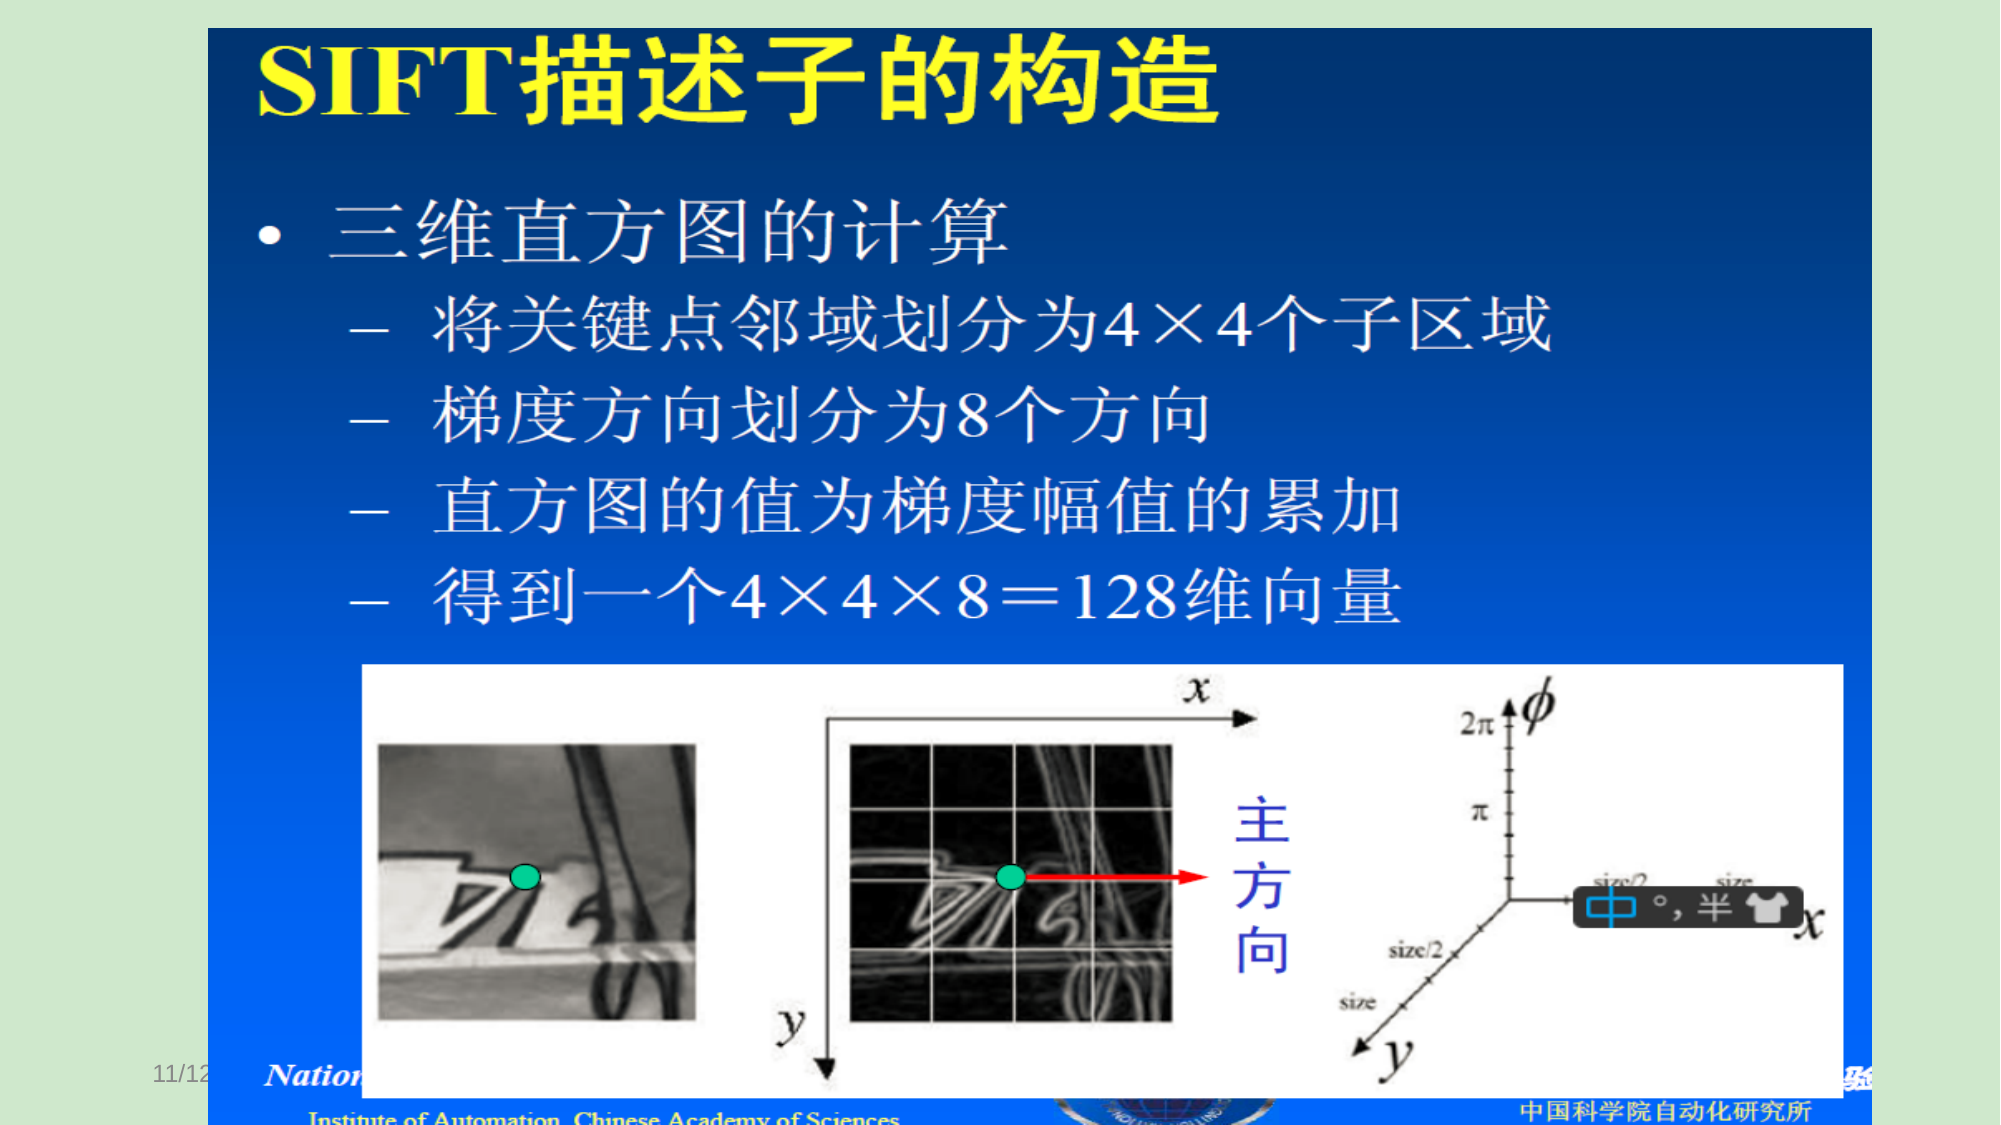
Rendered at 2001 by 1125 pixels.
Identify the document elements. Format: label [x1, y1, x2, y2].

picture [208, 28, 1873, 1125]
slide_number [137, 1042, 203, 1103]
